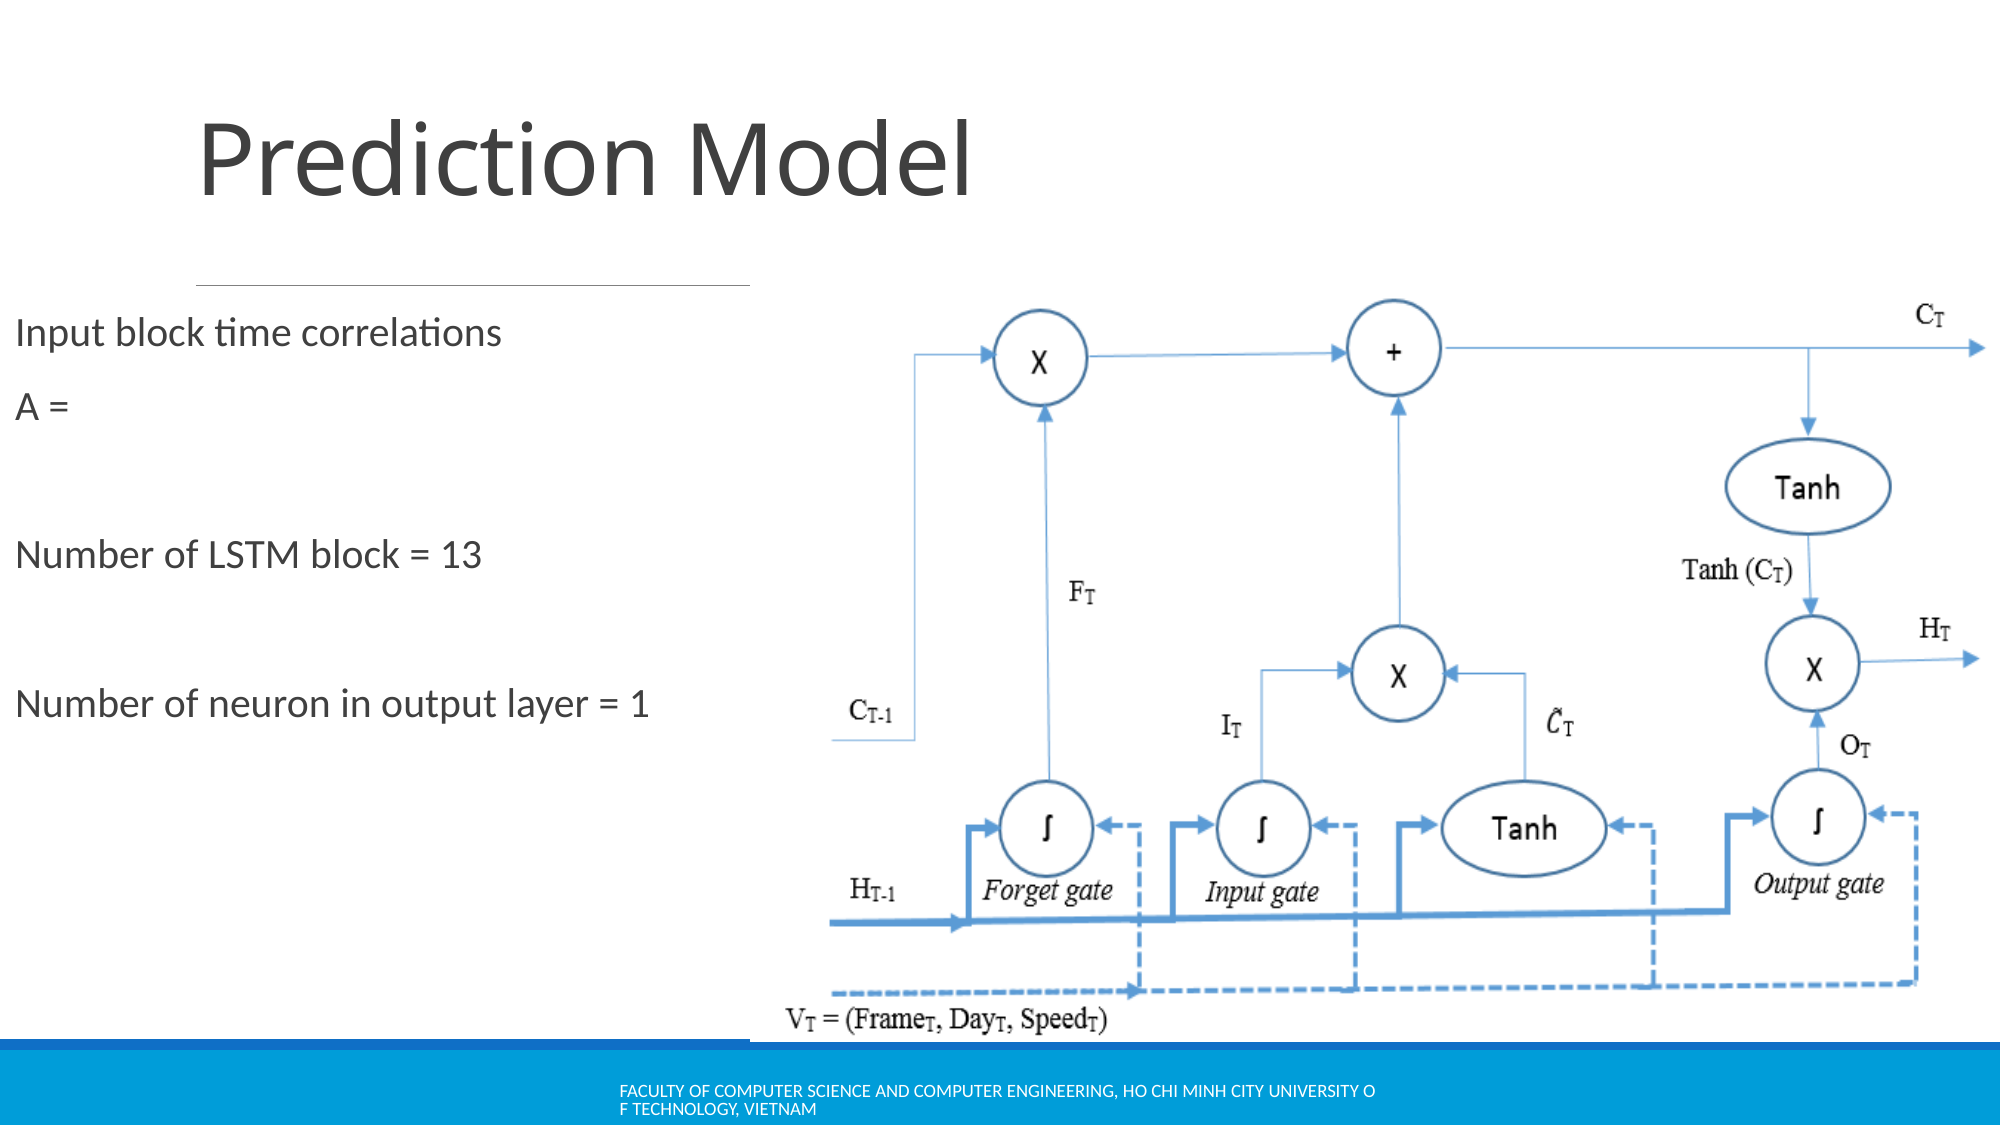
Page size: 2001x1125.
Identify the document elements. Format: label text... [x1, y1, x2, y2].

title Prediction Model [180, 47, 1830, 224]
footer Faculty of Computer Science and Computer Engineering, Ho Chi Minh City University of Technology, Vietnam [604, 1059, 1396, 1120]
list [749, 284, 2000, 1043]
